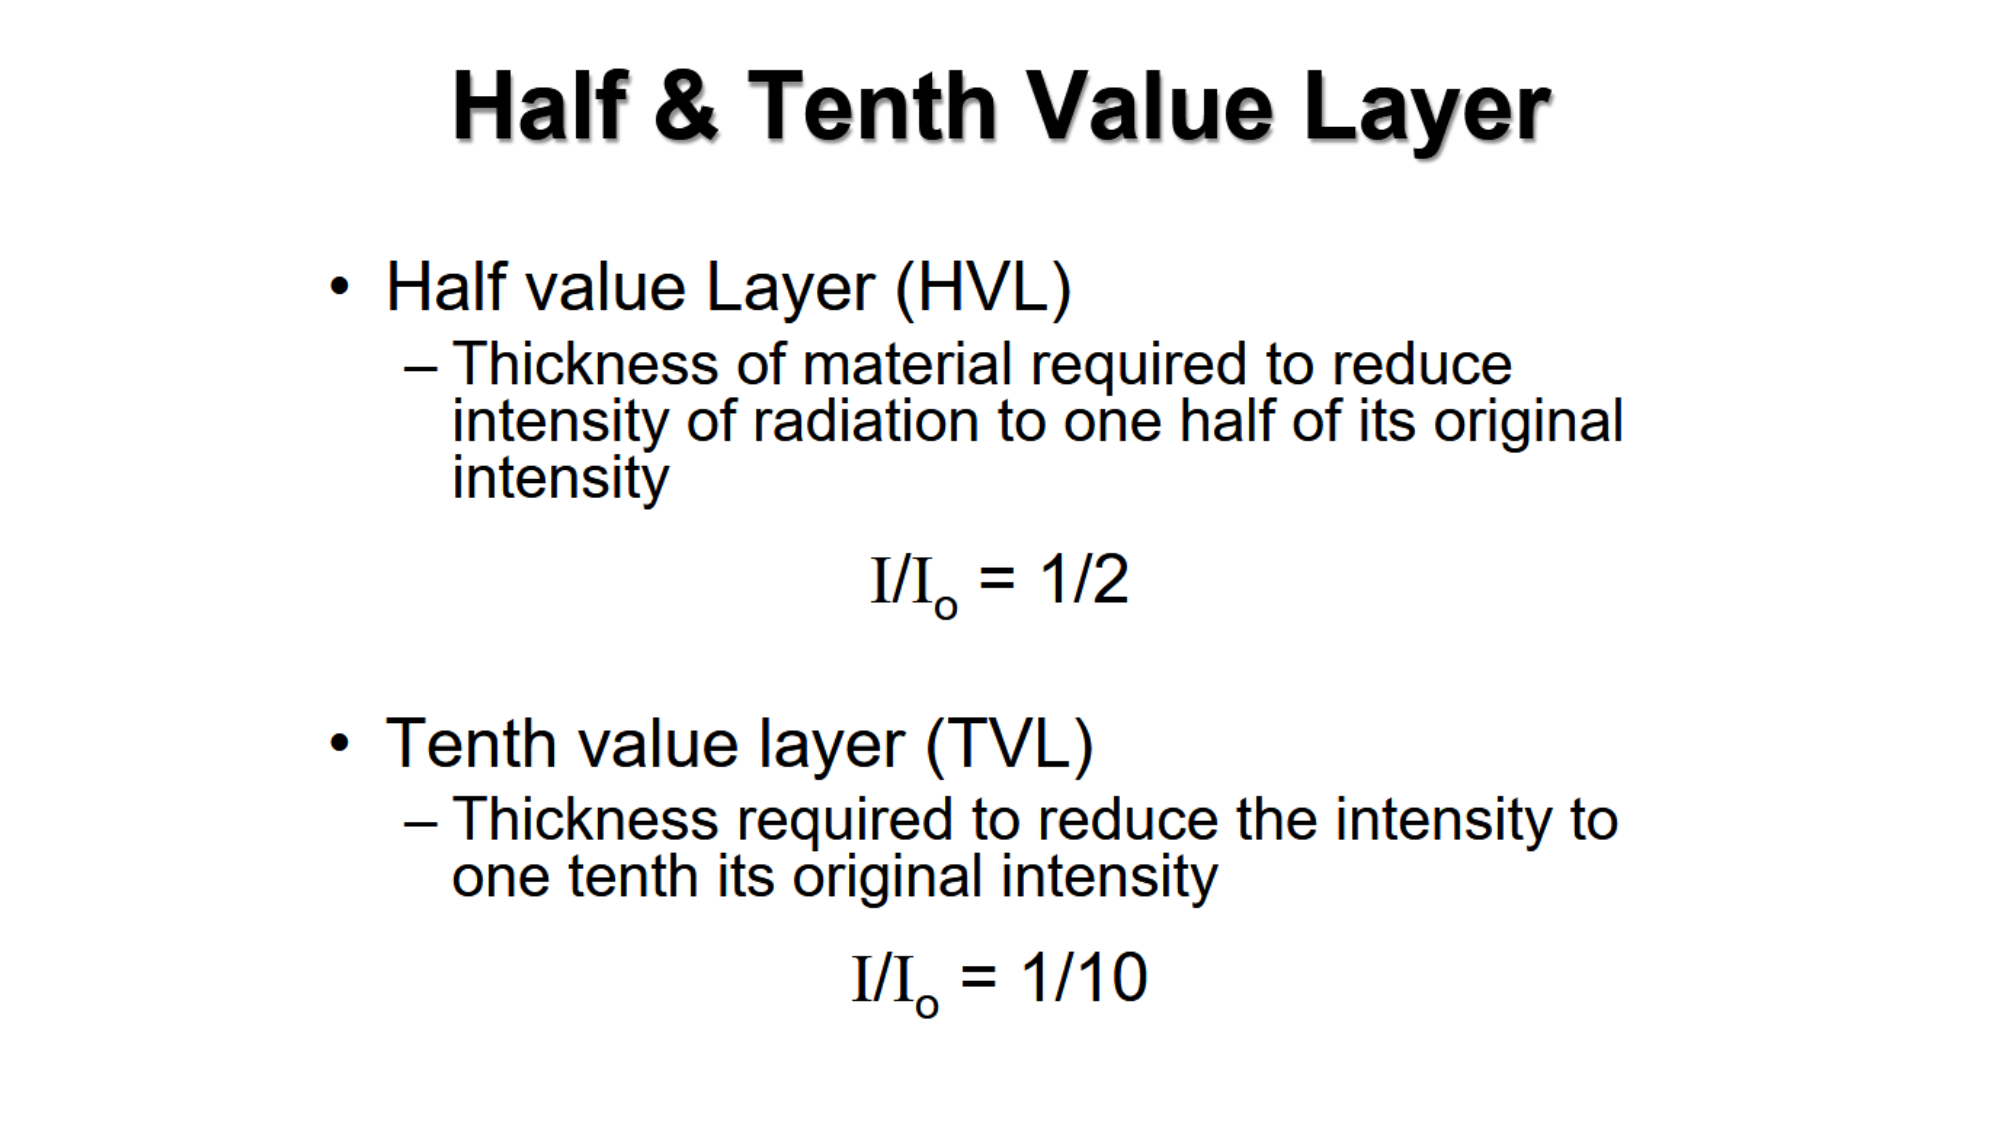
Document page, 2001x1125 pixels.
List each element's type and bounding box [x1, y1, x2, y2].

picture [252, 0, 1748, 1125]
